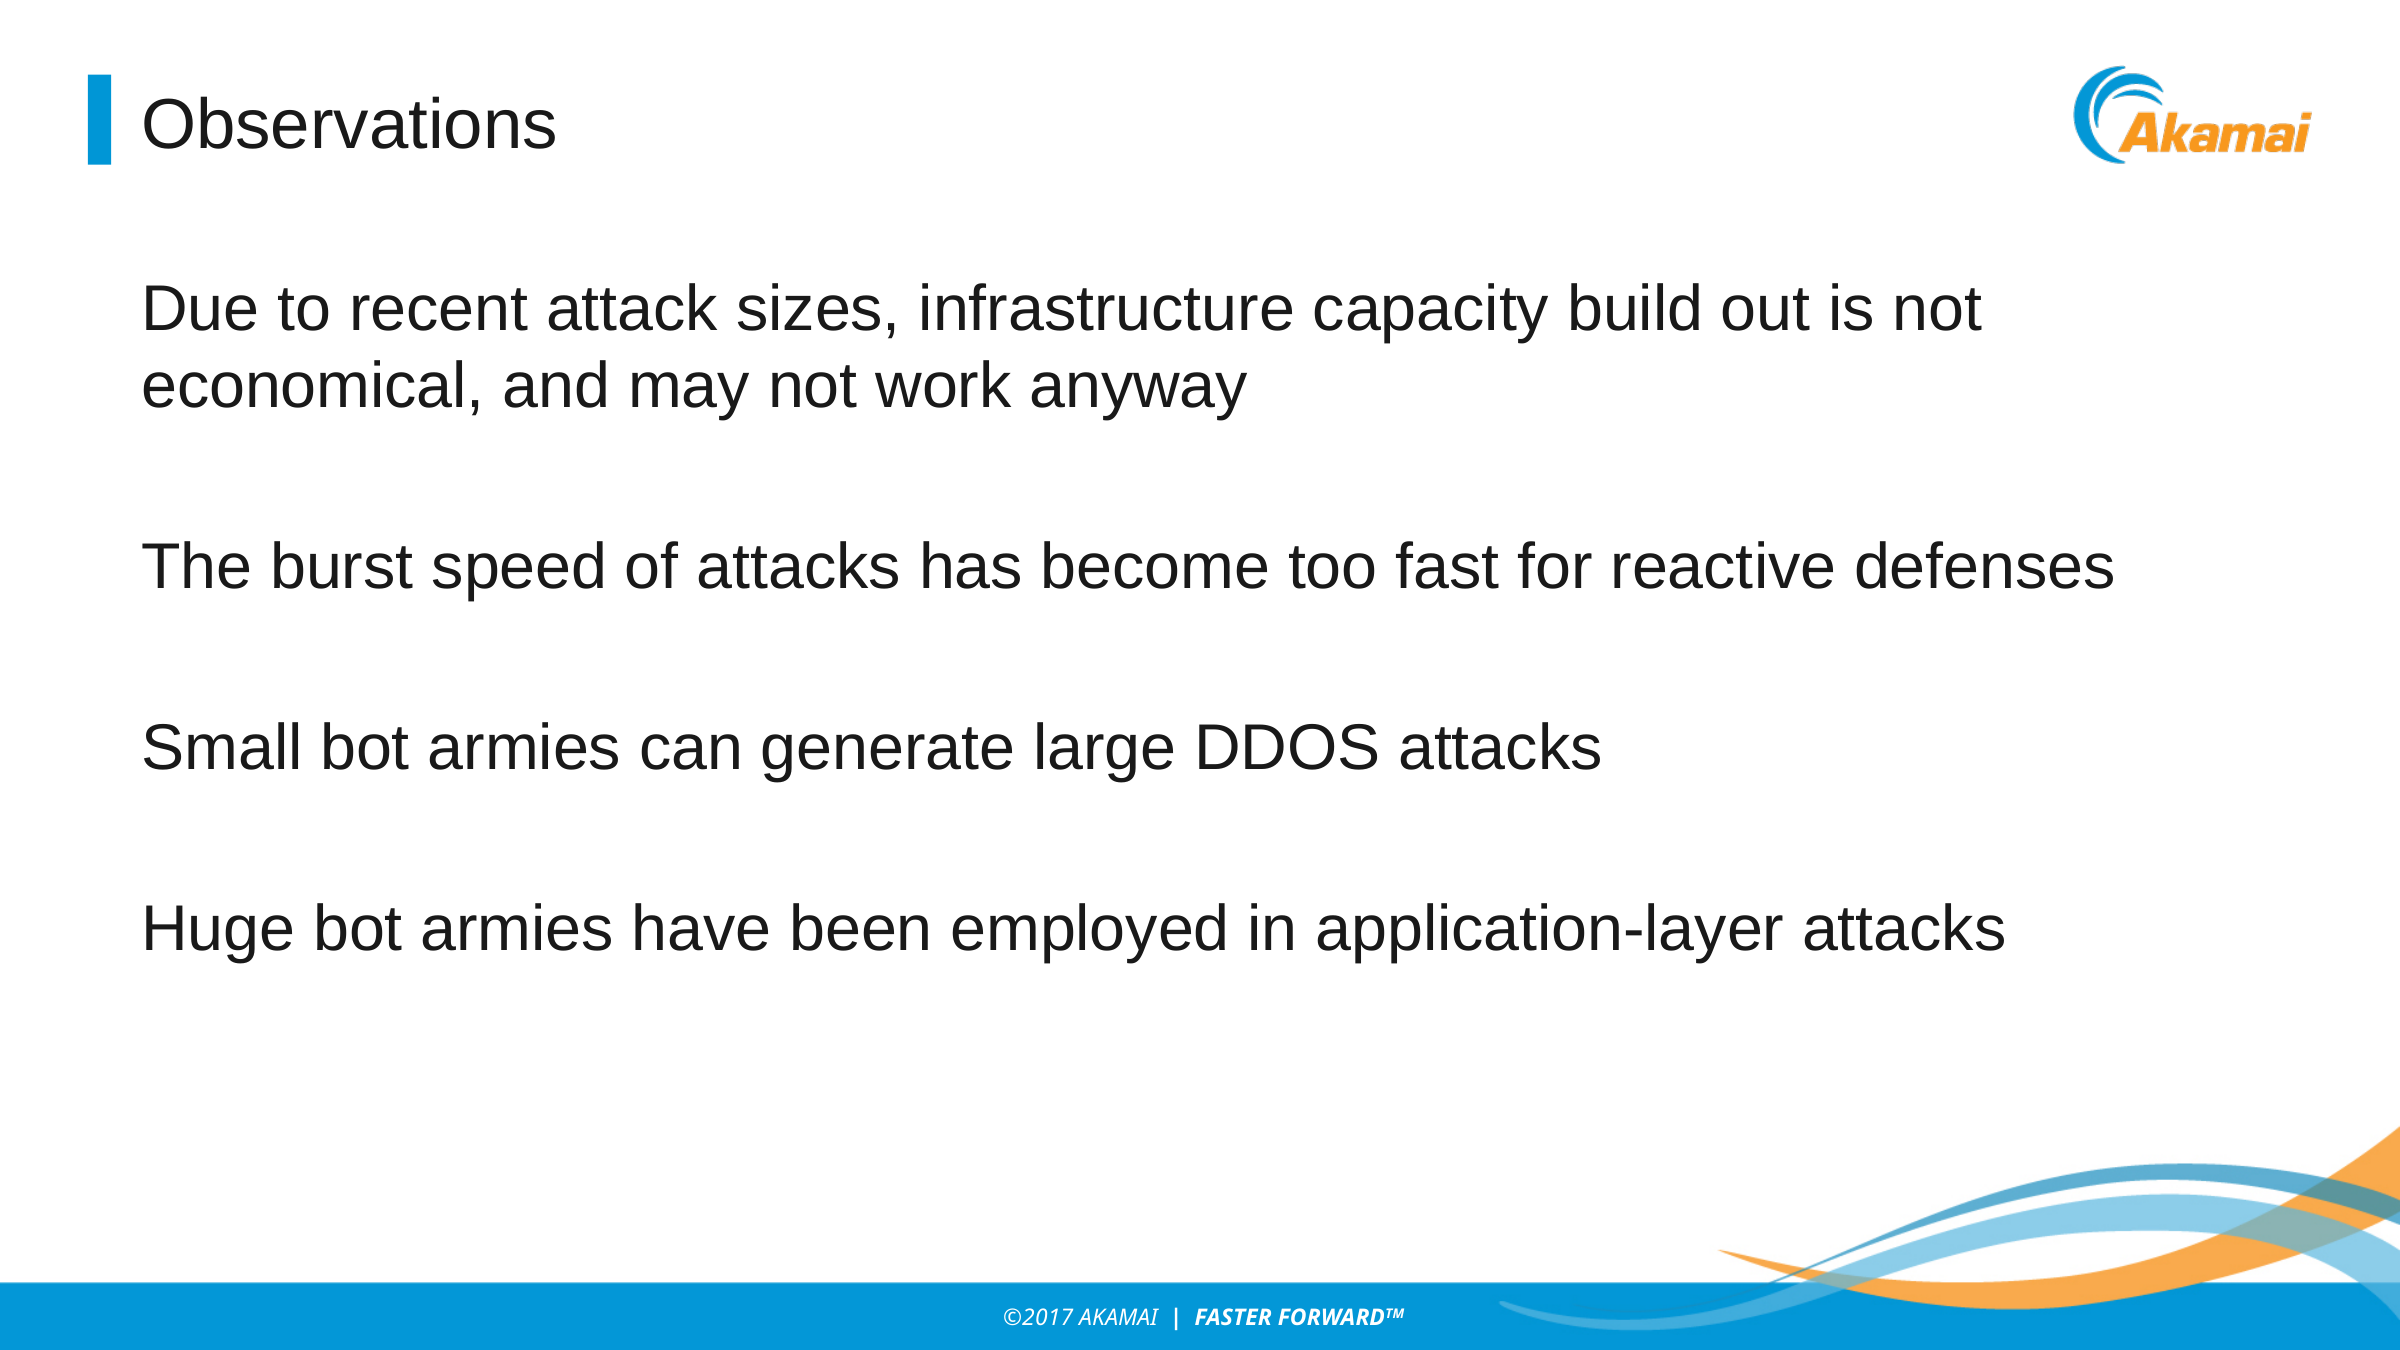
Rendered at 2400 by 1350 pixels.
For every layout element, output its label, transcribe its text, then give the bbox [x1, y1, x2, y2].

title Observations [119, 74, 2052, 166]
list Due to recent attack sizes, infrastructure capacity build out is not economical, and may not work anyway The burst speed of attacks has become too fast for reactive defenses Small bot armies can generate large DDOS attacks Huge bot armies have been employed in application-layer attacks [119, 254, 2281, 1207]
picture [0, 4, 2400, 1329]
